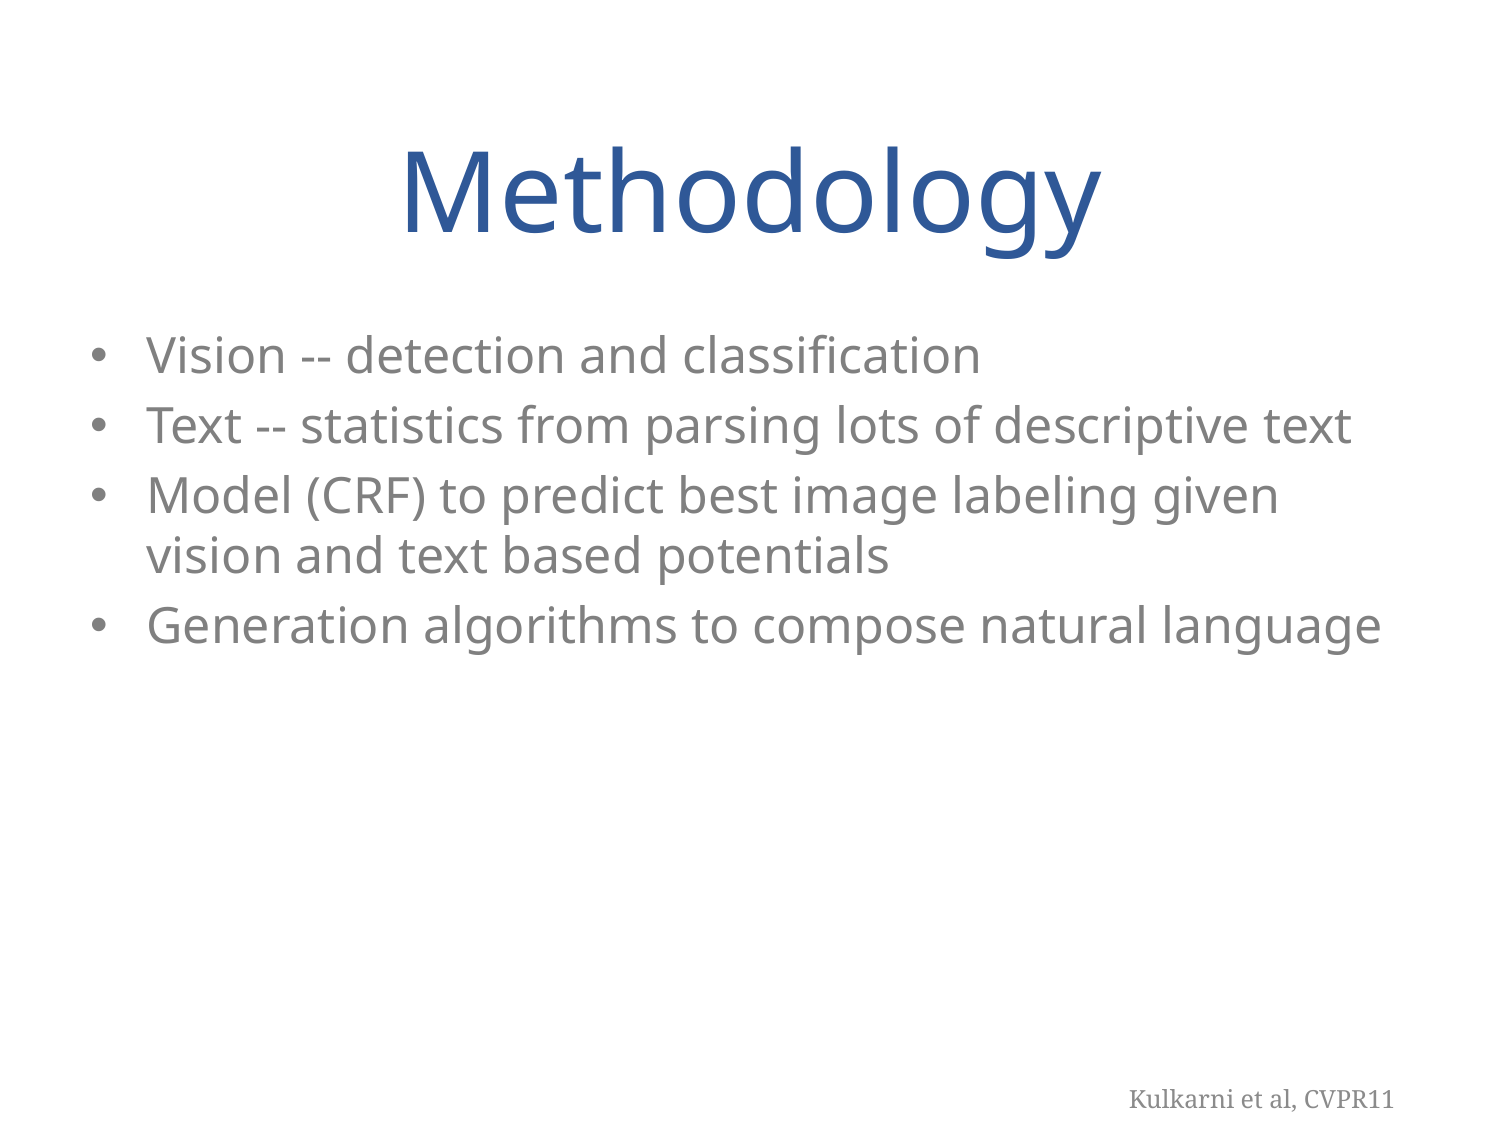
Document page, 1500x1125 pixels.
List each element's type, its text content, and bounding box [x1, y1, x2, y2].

title Methodology [75, 0, 1425, 263]
list Vision -- detection and classification Text -- statistics from parsing lots of descriptive text Model (CRF) to predict best image labeling given vision and text based potentials Generation algorithms to compose natural language [75, 316, 1425, 1059]
text_box Kulkarni et al, CVPR11 [1025, 1068, 1500, 1125]
